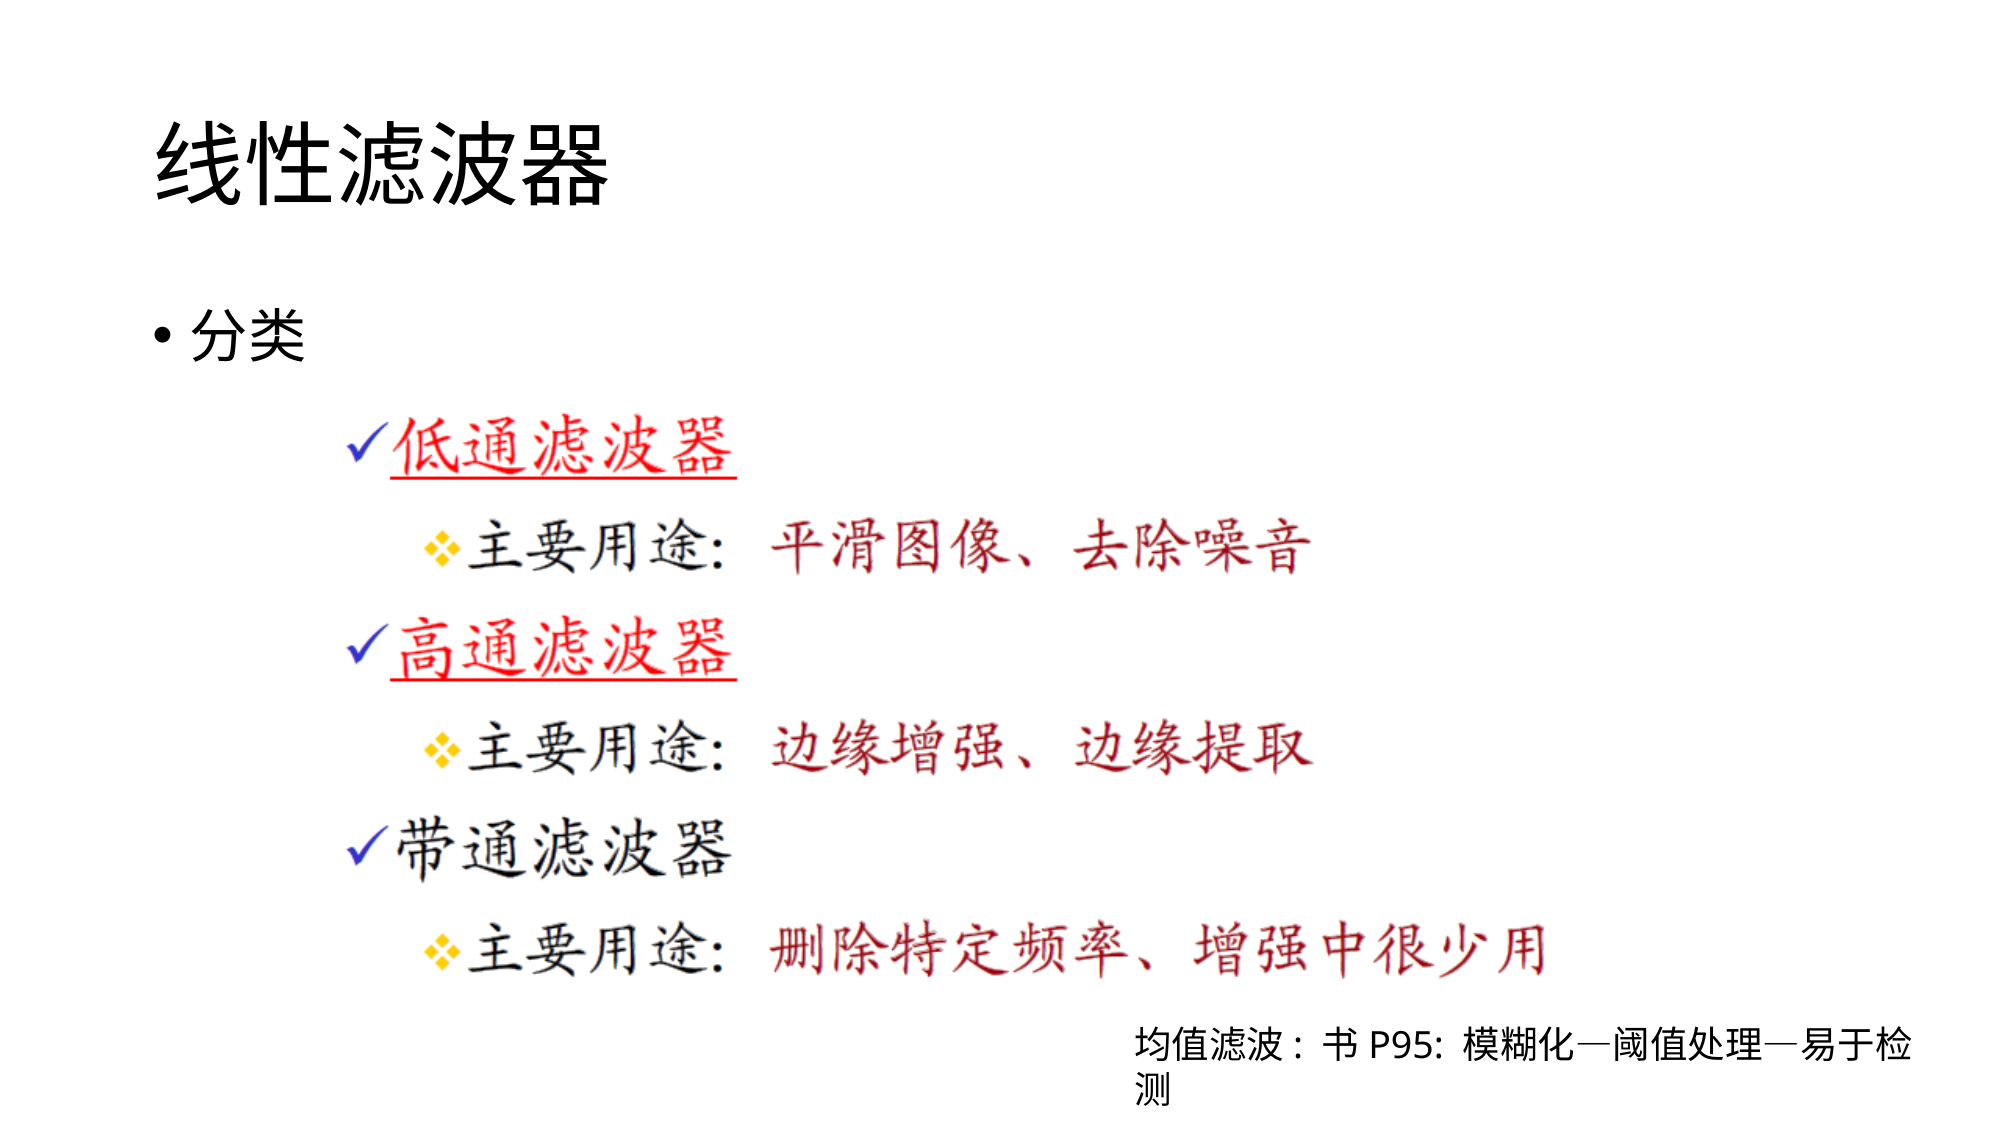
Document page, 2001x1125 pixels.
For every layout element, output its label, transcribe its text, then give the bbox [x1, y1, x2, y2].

title 线性滤波器 [137, 59, 1863, 278]
text_box 均值滤波: 书P95: 模糊化—阈值处理—易于检测 [1119, 1013, 1965, 1118]
picture [259, 380, 1741, 1110]
list 分类 [137, 299, 1863, 1014]
